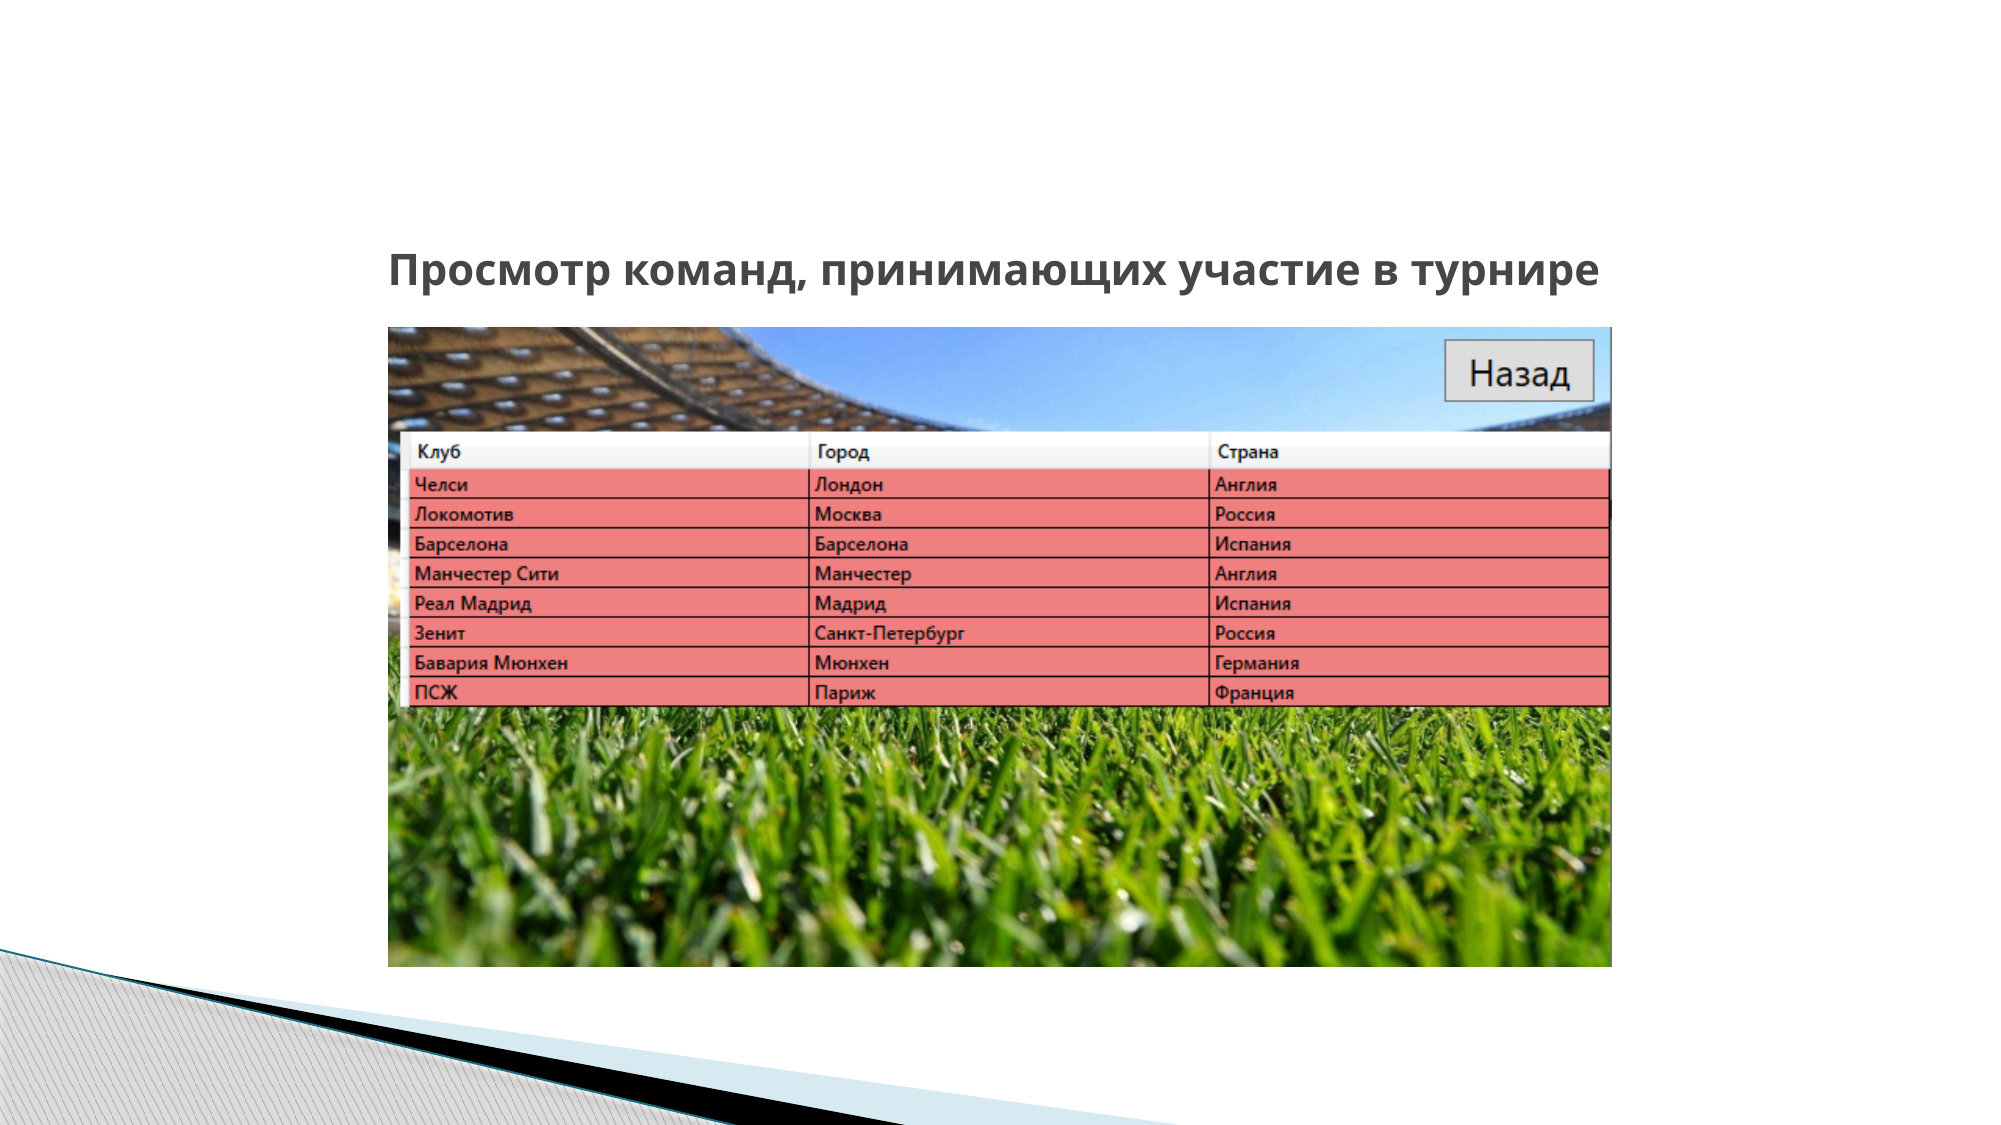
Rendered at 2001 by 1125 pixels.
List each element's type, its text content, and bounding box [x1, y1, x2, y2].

picture [387, 327, 1613, 967]
text_box Просмотр команд, принимающих участие в турнире [99, 234, 1900, 355]
